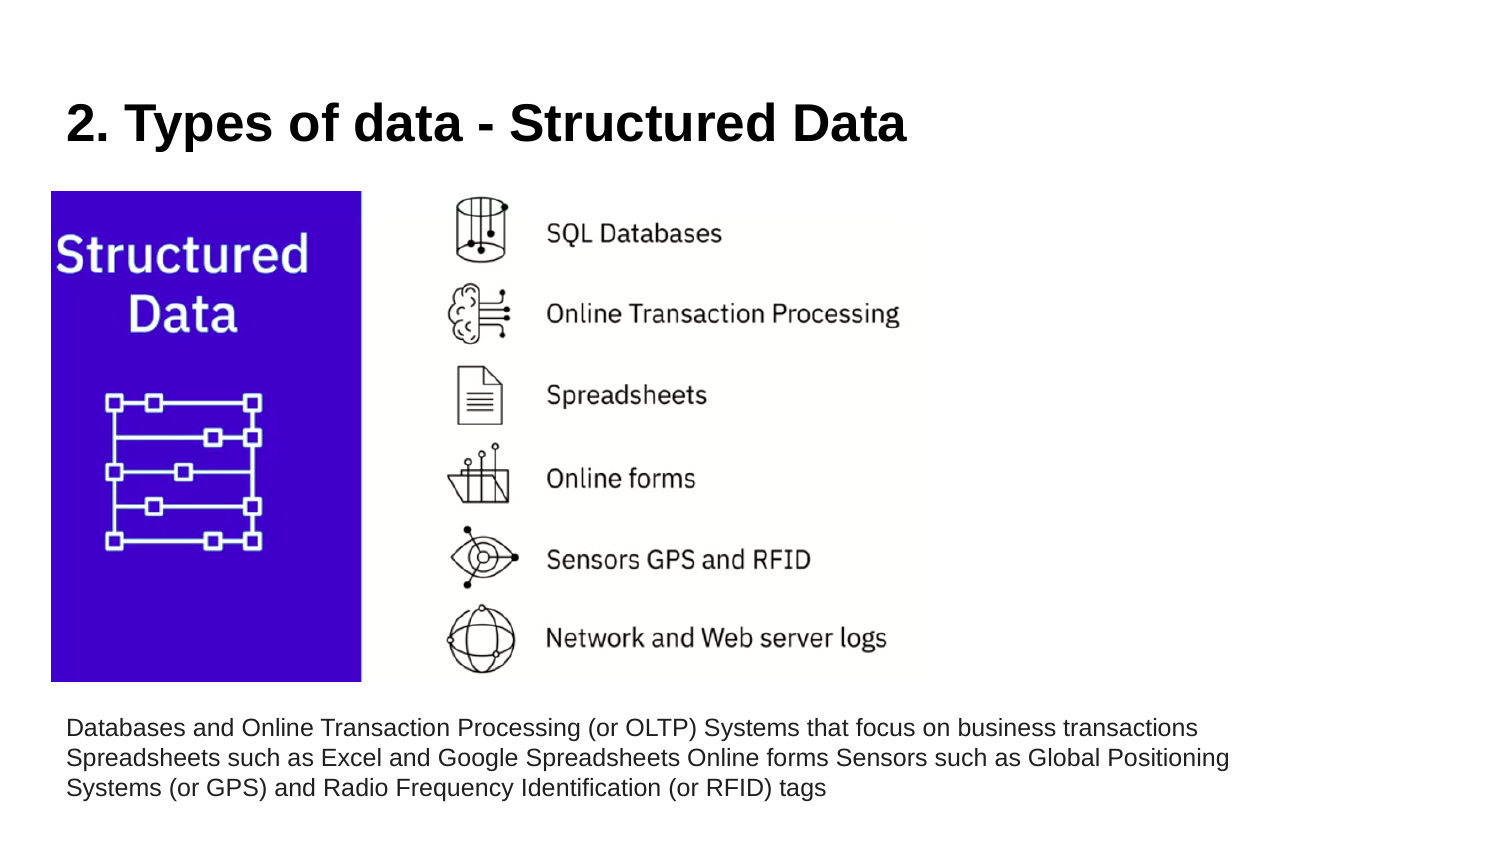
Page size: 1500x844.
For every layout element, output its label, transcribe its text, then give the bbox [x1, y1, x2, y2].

picture [50, 191, 924, 683]
text_box Databases and Online Transaction Processing (or OLTP) Systems that focus on business transactions Spreadsheets such as Excel and Google Spreadsheets Online forms Sensors such as Global Positioning Systems (or GPS) and Radio Frequency Identification (or RFID) tags [51, 696, 1319, 817]
title 2. Types of data - Structured Data [51, 72, 1449, 167]
